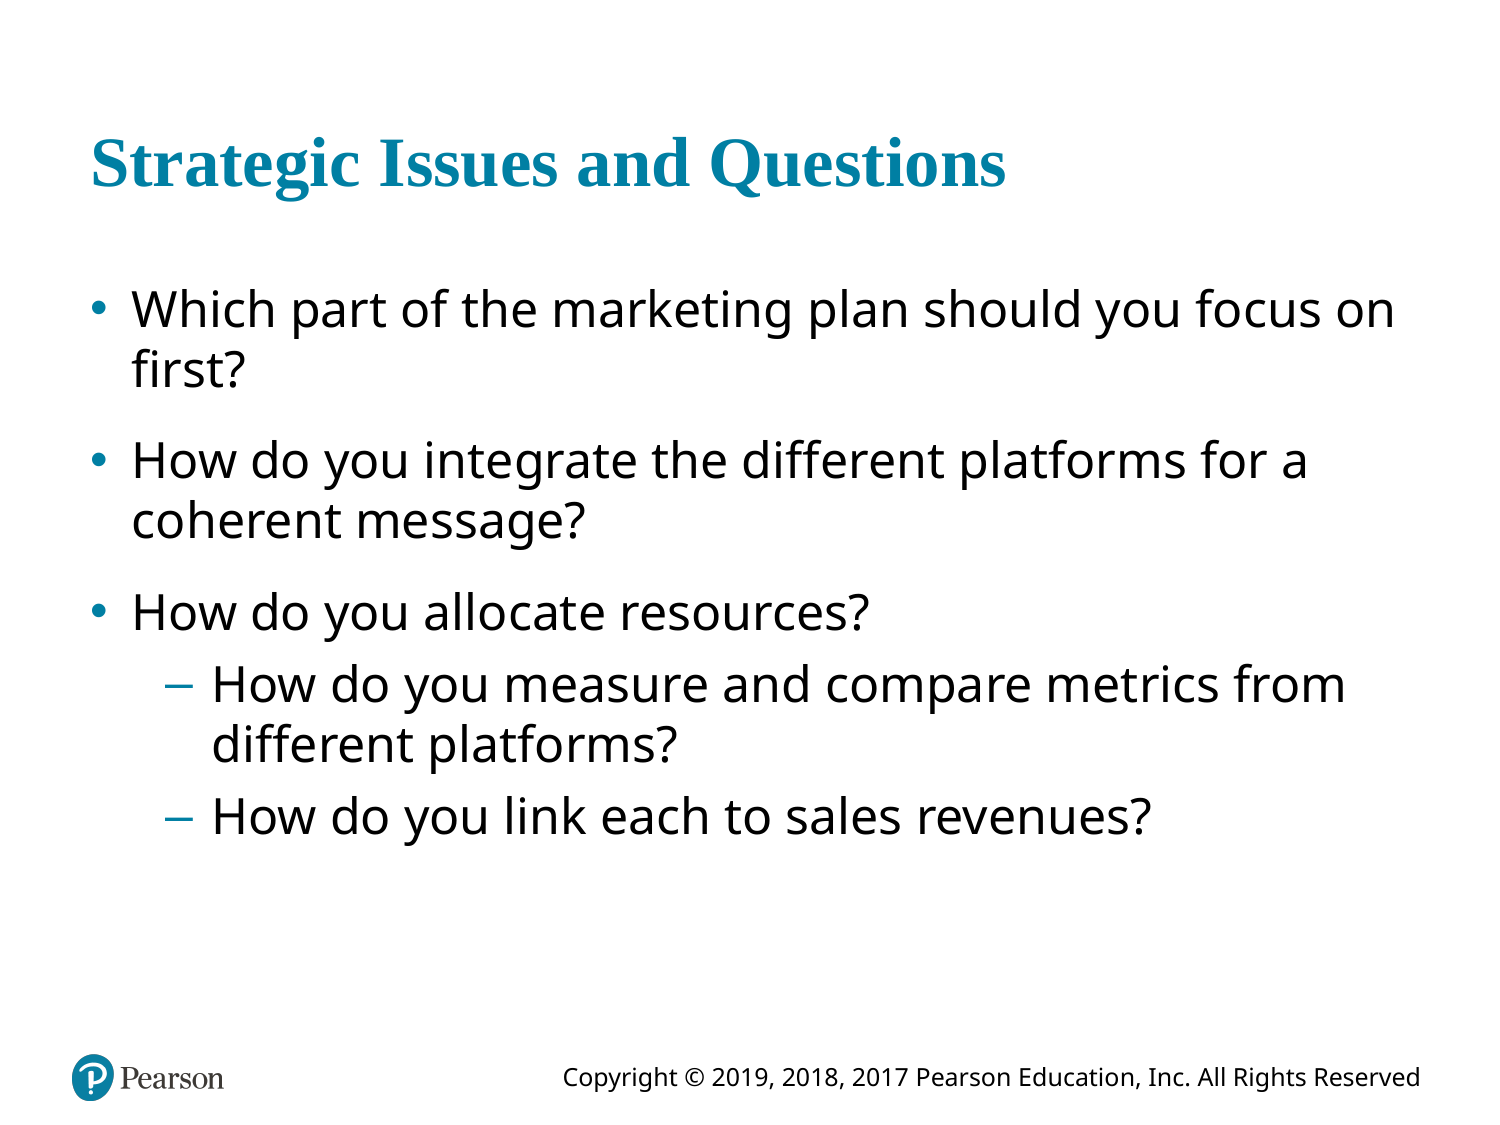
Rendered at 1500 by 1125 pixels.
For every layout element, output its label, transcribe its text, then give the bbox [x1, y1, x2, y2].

picture [98, 1054, 224, 1101]
picture [80, 1063, 106, 1088]
picture [72, 1054, 88, 1070]
list Which part of the marketing plan should you focus on first? How do you integrate the different platforms for a coherent message? How do you allocate resources? How do you measure and compare metrics from different platforms? How do you link each to sales revenues? [75, 262, 1425, 866]
picture [72, 1087, 83, 1101]
title Strategic Issues and Questions [75, 35, 1425, 216]
